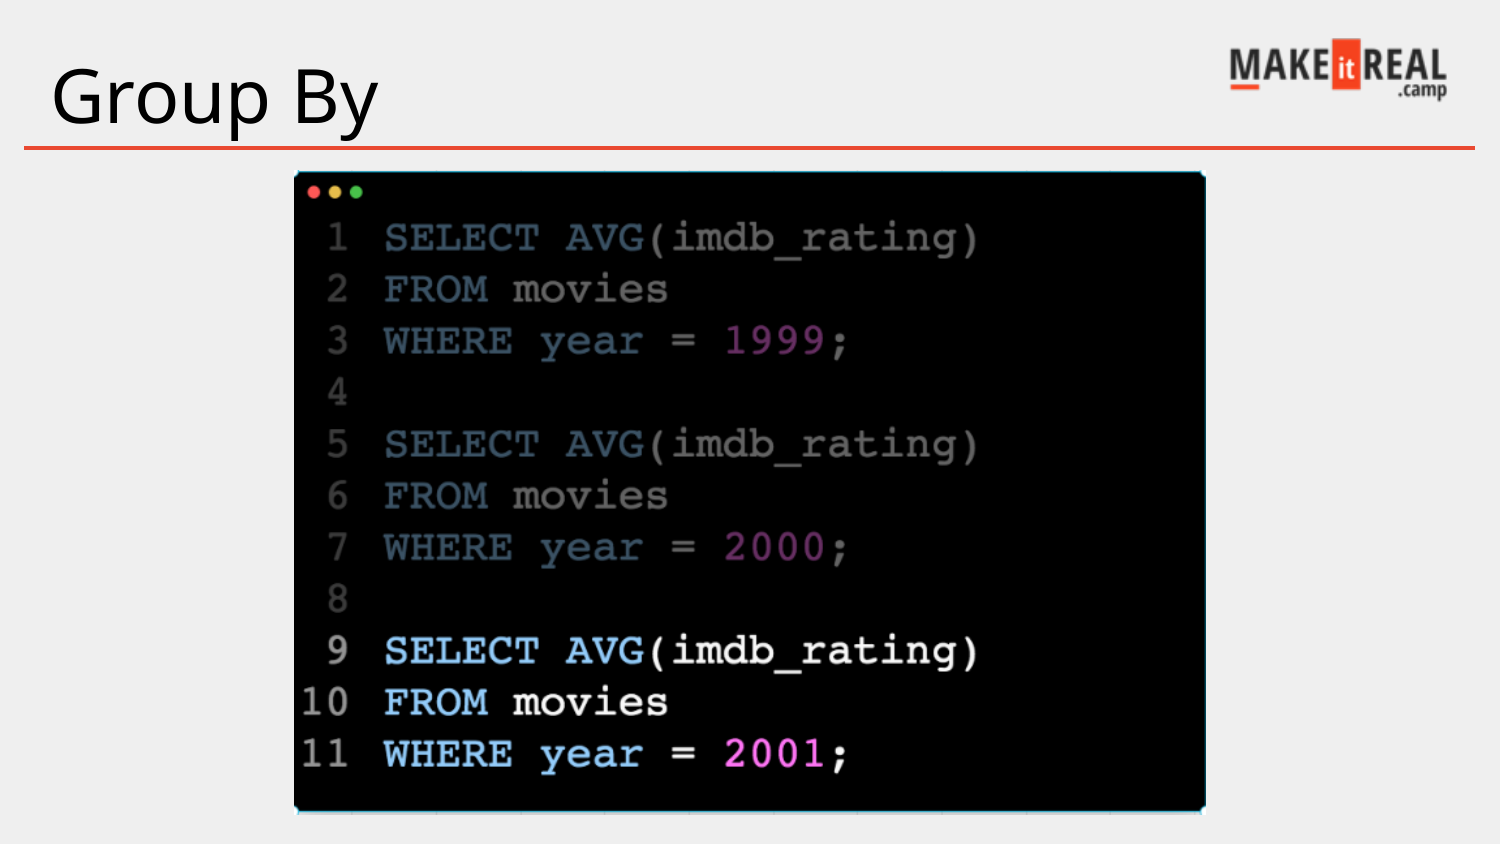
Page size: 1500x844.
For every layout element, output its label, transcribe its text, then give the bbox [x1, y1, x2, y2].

text_box Group By [35, 33, 1205, 137]
picture [294, 170, 1206, 815]
picture [1202, 15, 1476, 126]
picture [24, 146, 1476, 151]
